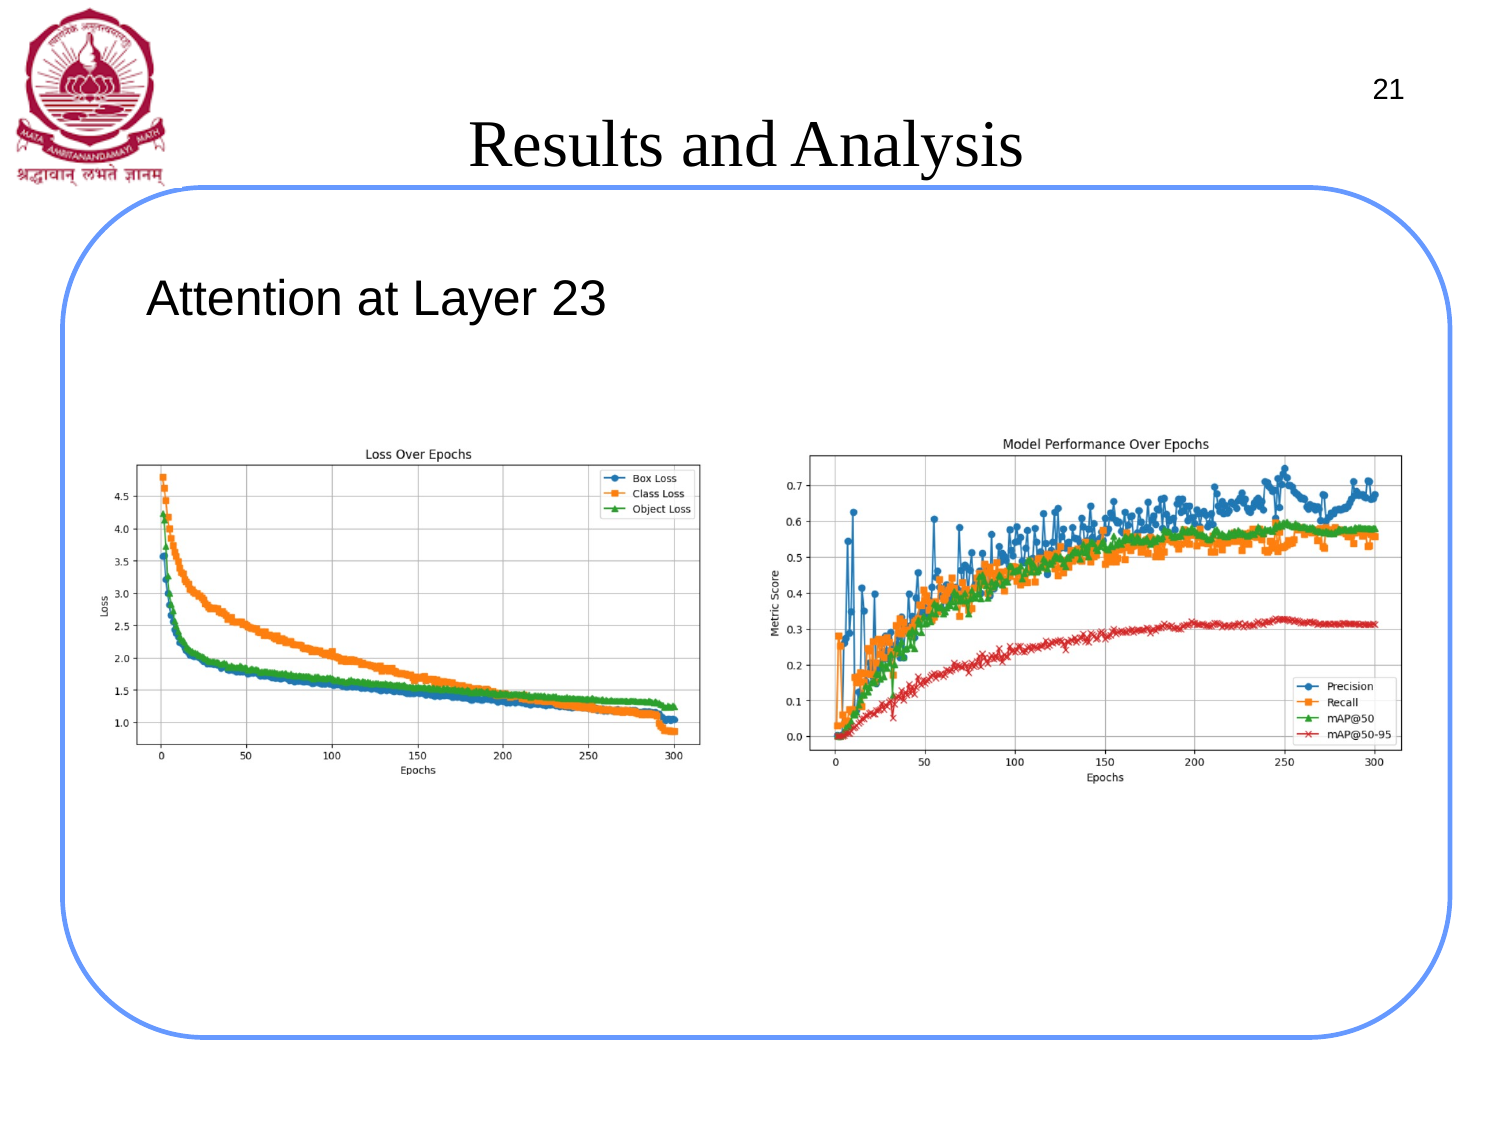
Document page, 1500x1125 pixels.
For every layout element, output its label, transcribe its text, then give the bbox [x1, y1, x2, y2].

text_box Attention at Layer 23 [131, 257, 1207, 333]
text_box Results and Analysis [460, 91, 1079, 187]
picture [0, 6, 182, 188]
slide_number 21 [1364, 62, 1413, 424]
picture [89, 443, 719, 775]
picture [749, 426, 1429, 792]
